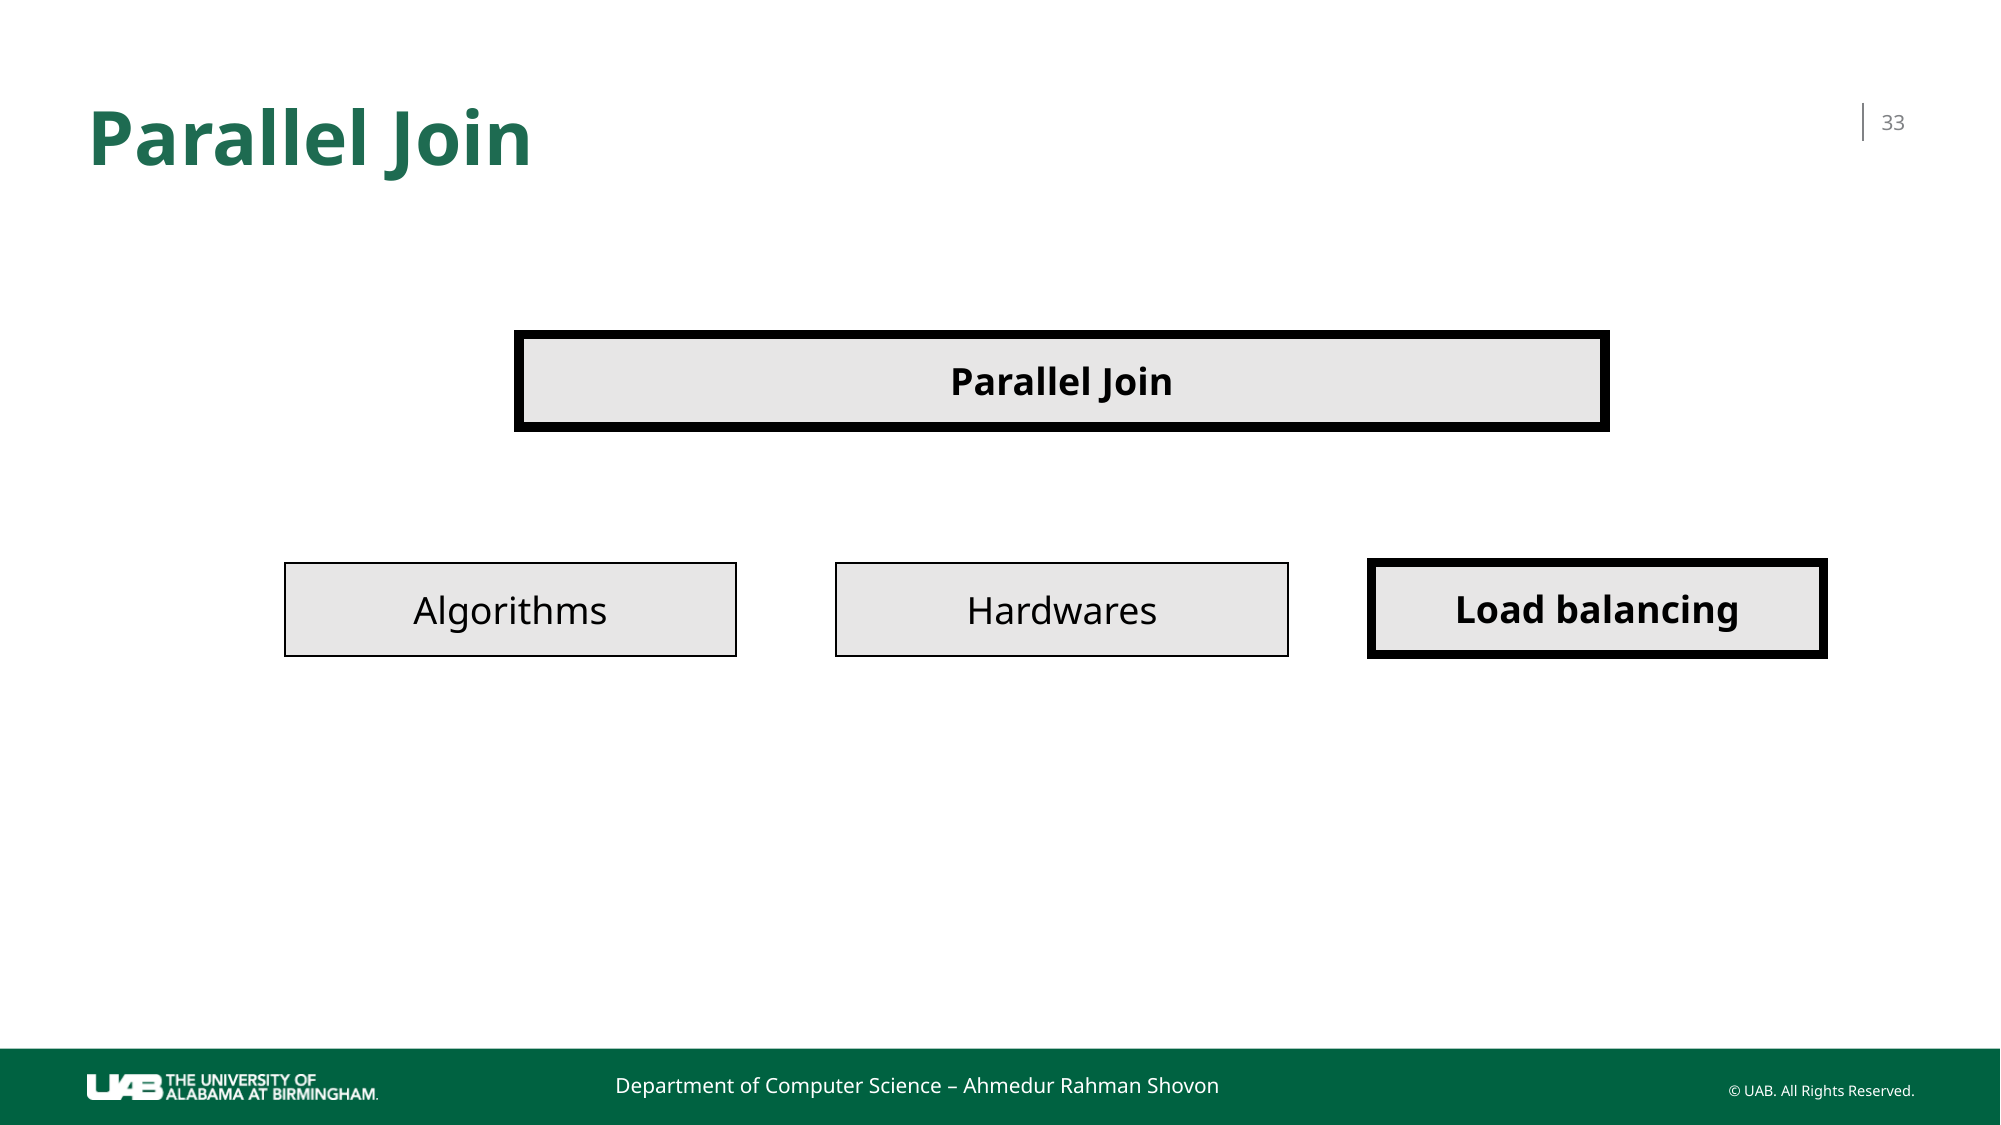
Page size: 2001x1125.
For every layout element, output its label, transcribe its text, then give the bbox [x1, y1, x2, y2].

picture [87, 1074, 378, 1100]
footer Department of Computer Science – Ahmedur Rahman Shovon [615, 1066, 1677, 1101]
slide_number 33 [1881, 93, 1932, 154]
text_box Parallel Join [518, 334, 1606, 428]
text_box Hardwares [835, 562, 1289, 657]
text_box Algorithms [284, 562, 737, 657]
text_box Load balancing [1371, 561, 1824, 656]
title Parallel Join [87, 78, 1833, 205]
